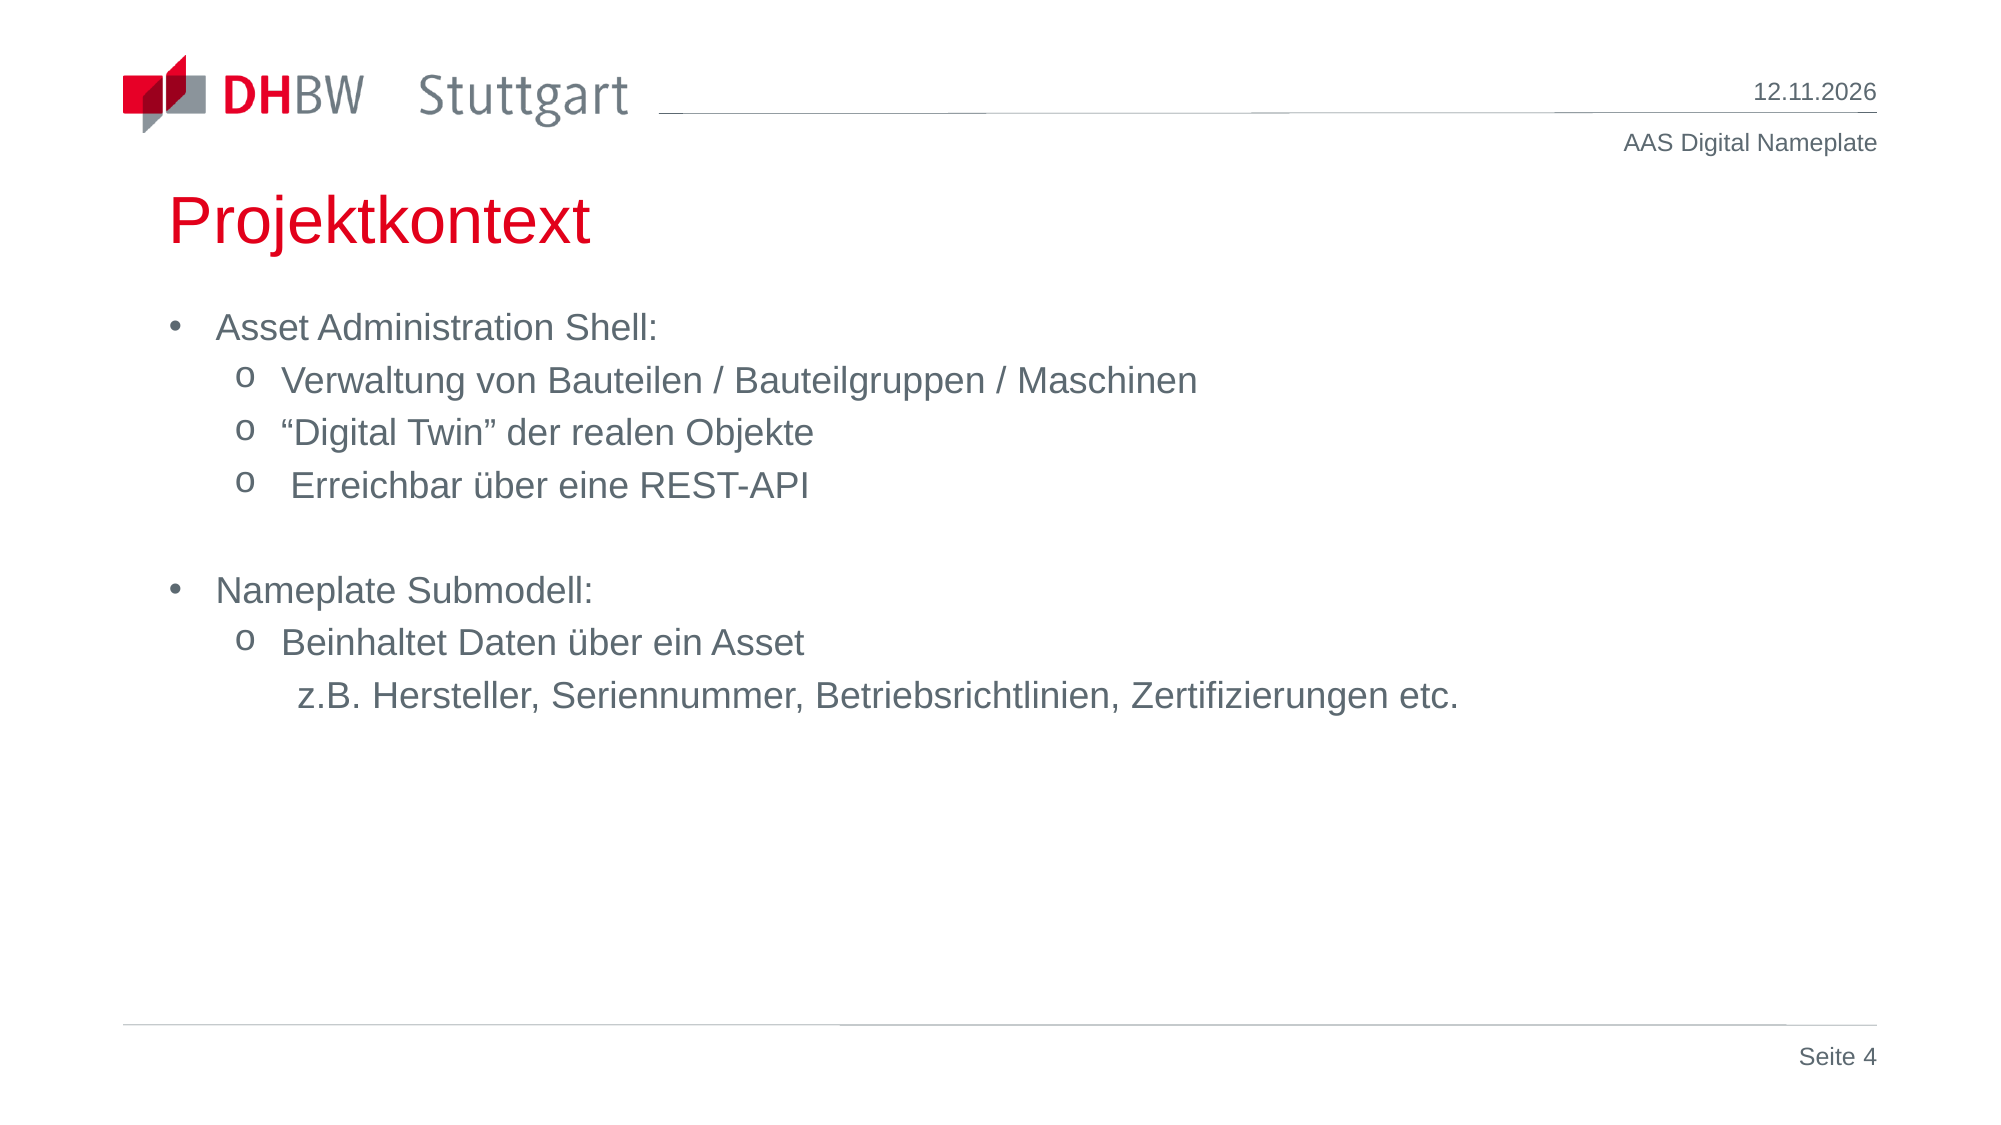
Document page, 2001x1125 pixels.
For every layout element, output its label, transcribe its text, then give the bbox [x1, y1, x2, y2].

list Asset Administration Shell: Verwaltung von Bauteilen / Bauteilgruppen / Maschinen “Digital Twin” der realen Objekte Erreichbar über eine REST-API Nameplate Submodell: Beinhaltet Daten über ein Asset z.B. Hersteller, Seriennummer, Betriebsrichtlinien, Zertifizierungen etc. [153, 295, 1877, 1000]
title Projektkontext [153, 177, 1877, 265]
slide_number Seite 4 [1707, 1033, 1893, 1108]
picture [123, 55, 630, 133]
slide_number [1494, 67, 1893, 114]
